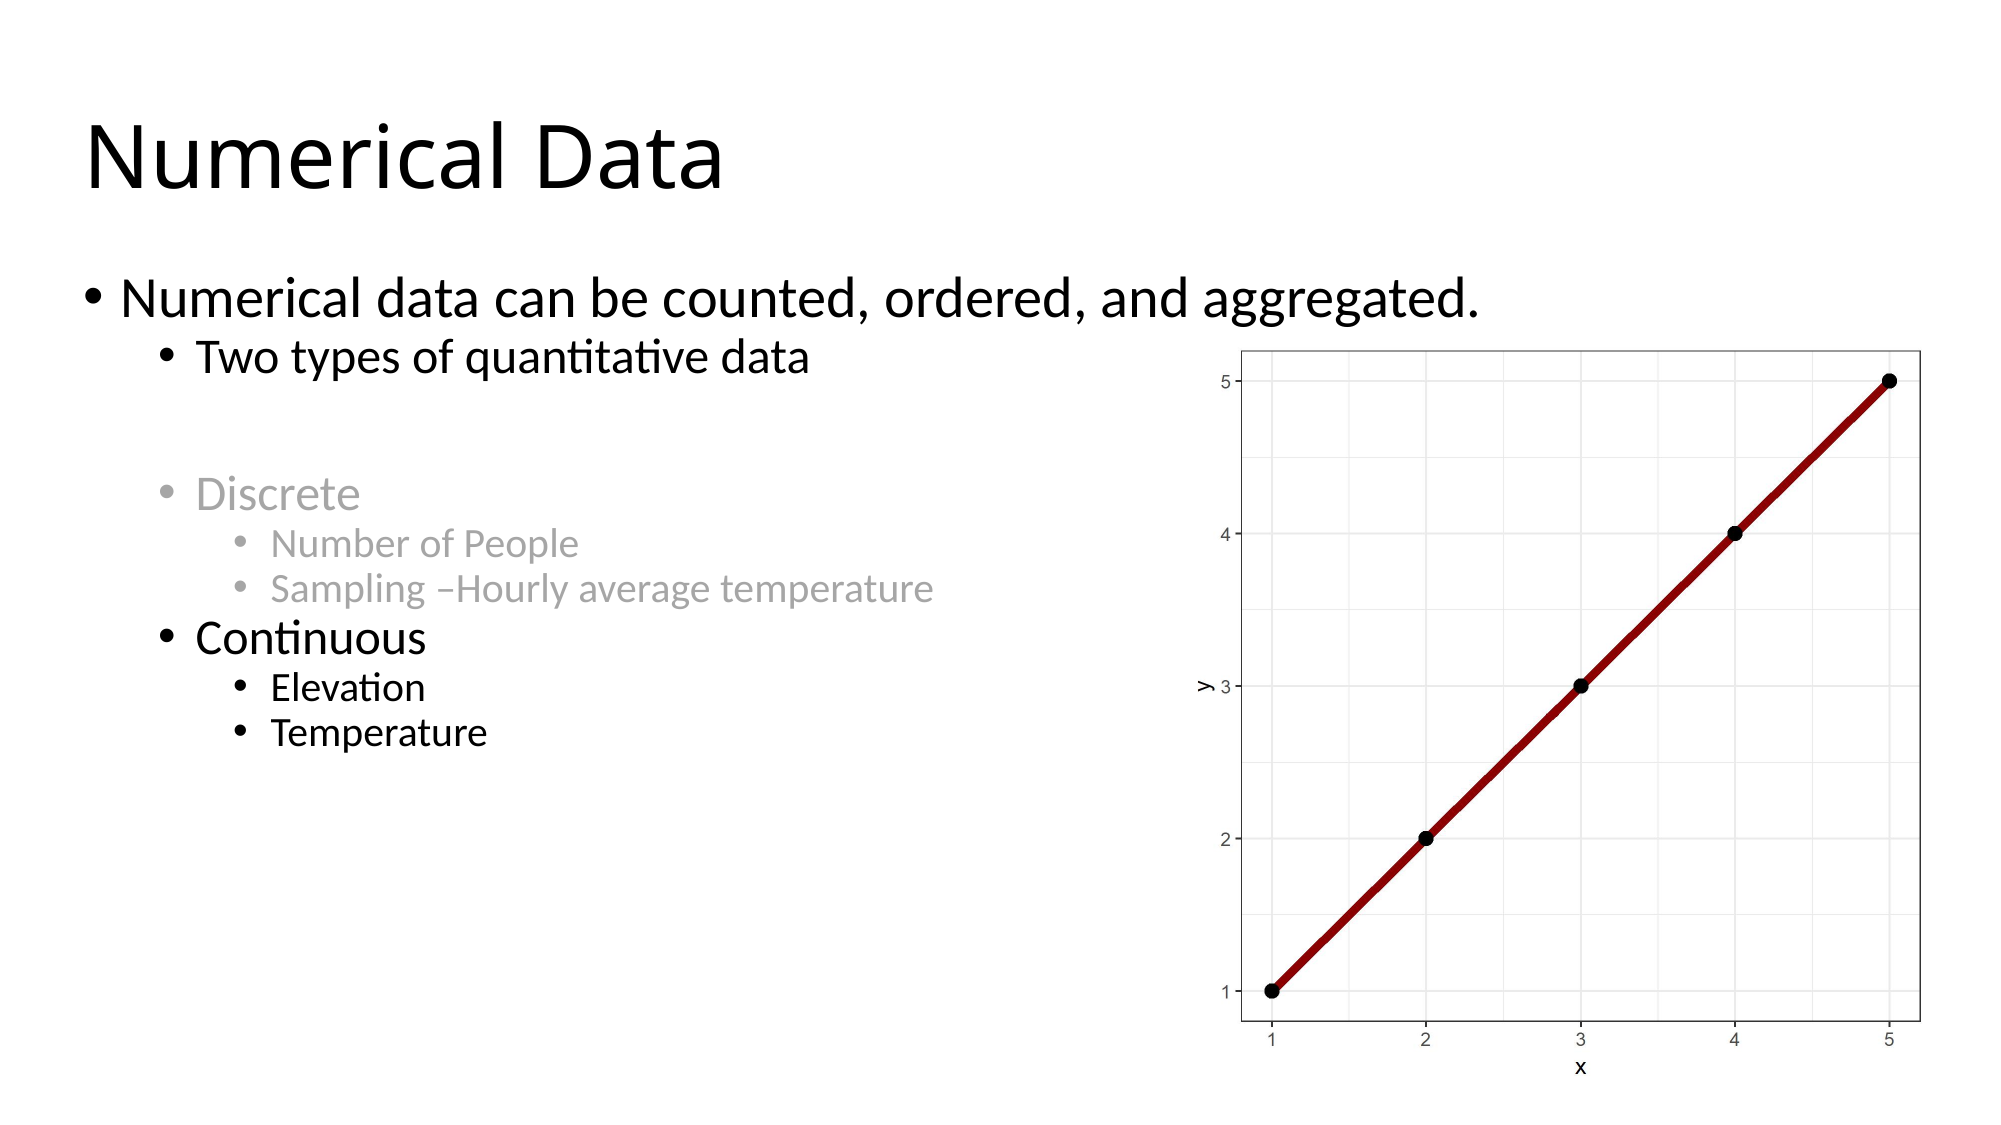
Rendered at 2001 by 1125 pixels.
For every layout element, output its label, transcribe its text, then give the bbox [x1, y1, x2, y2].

picture [1181, 339, 1932, 1090]
title Numerical Data [68, 97, 1932, 223]
list Numerical data can be counted, ordered, and aggregated. Two types of quantitative data Discrete Number of People Sampling –Hourly average temperature Continuous Elevation Temperature [68, 252, 1932, 1000]
